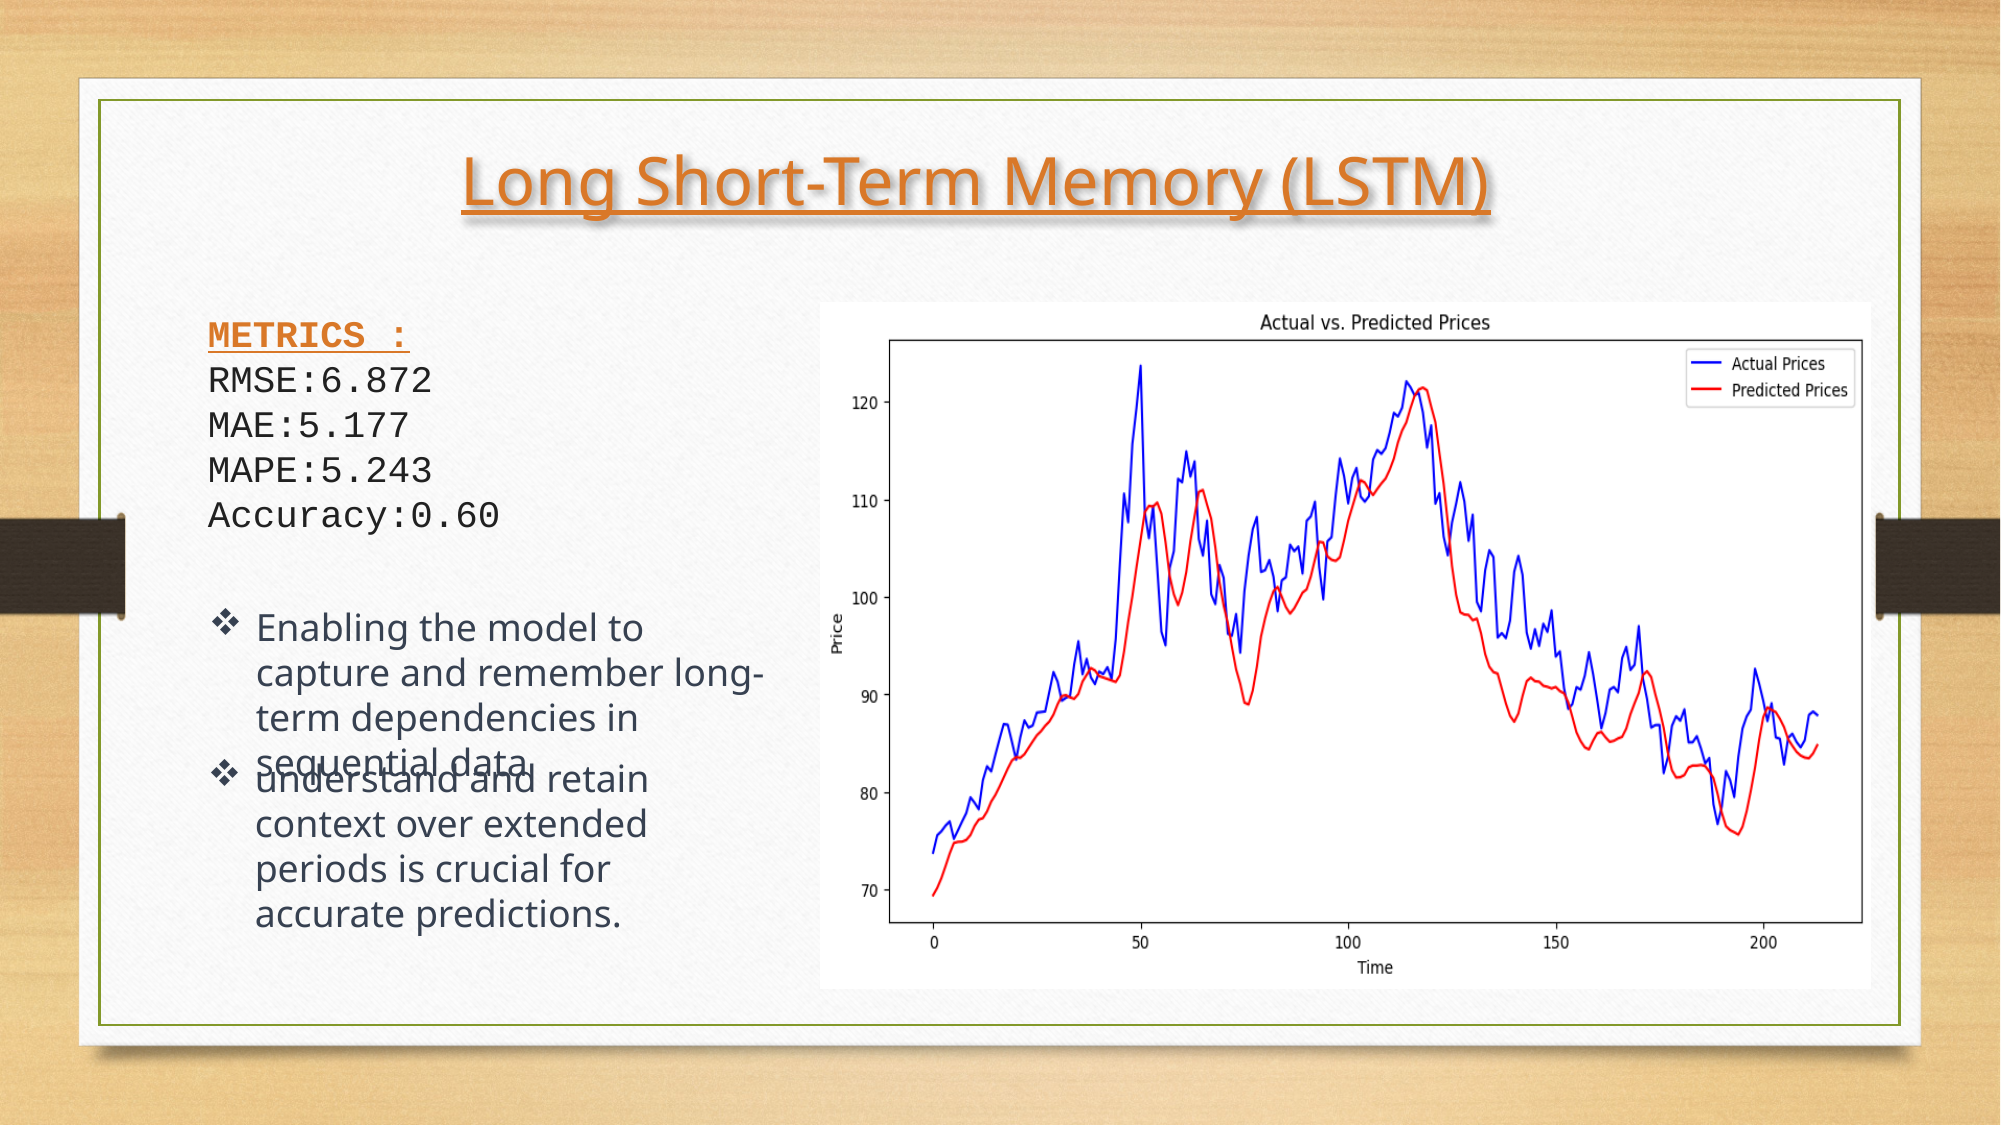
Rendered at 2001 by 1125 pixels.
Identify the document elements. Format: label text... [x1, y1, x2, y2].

text_box understand and retain context over extended periods is crucial for accurate predictions. [193, 747, 768, 943]
text_box Long Short-Term Memory (LSTM) [378, 131, 1574, 227]
picture [0, 0, 2001, 1125]
text_box Enabling the model to capture and remember long-term dependencies in sequential data [194, 596, 784, 791]
text_box METRICS : RMSE:6.872 MAE:5.177 MAPE:5.243 Accuracy:0.60 [193, 302, 747, 543]
